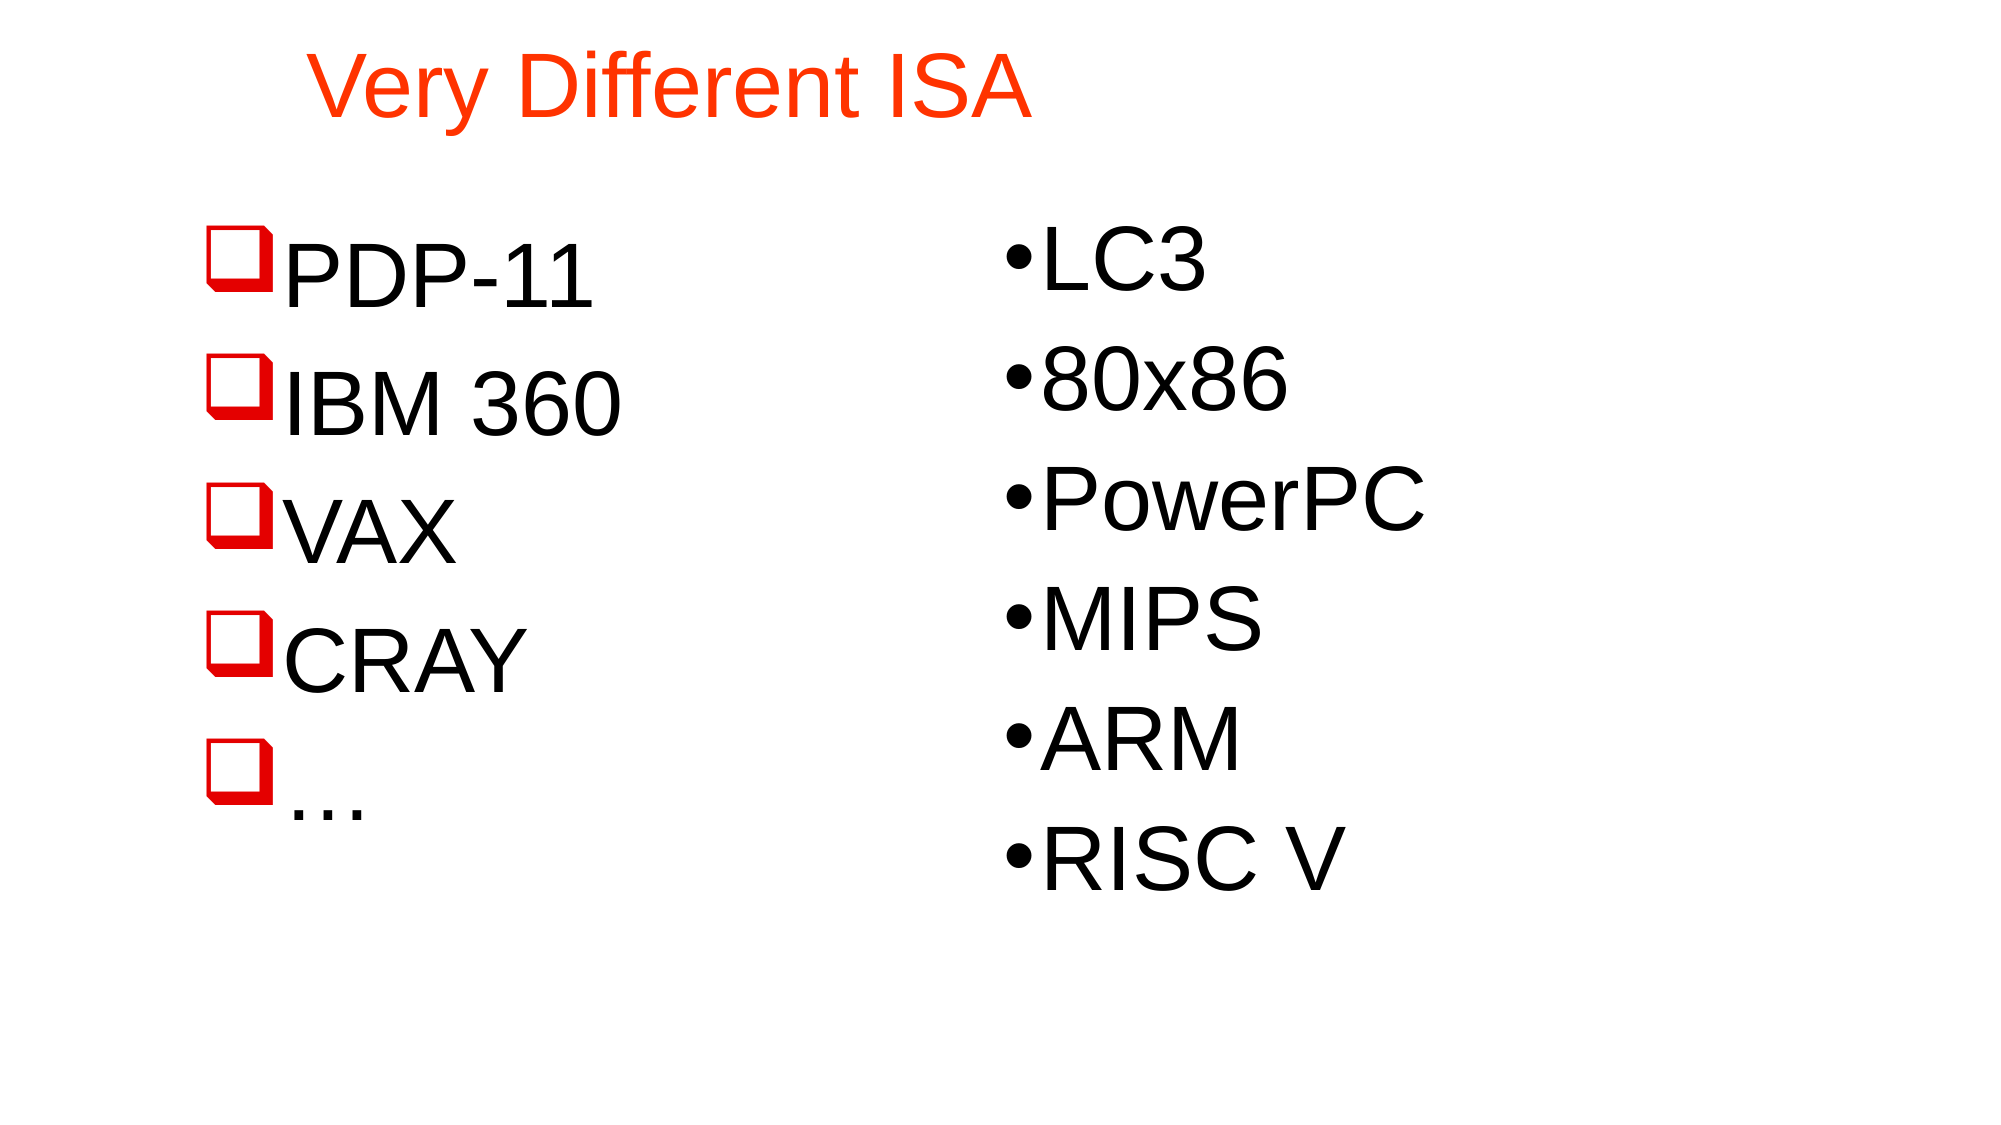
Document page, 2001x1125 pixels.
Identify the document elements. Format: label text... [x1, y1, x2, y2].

title Very Different ISA [291, 0, 1946, 161]
text_box LC3 80x86 PowerPC MIPS ARM RISC V [988, 204, 1638, 1035]
list PDP-11 IBM 360 VAX CRAY … [184, 208, 835, 1039]
